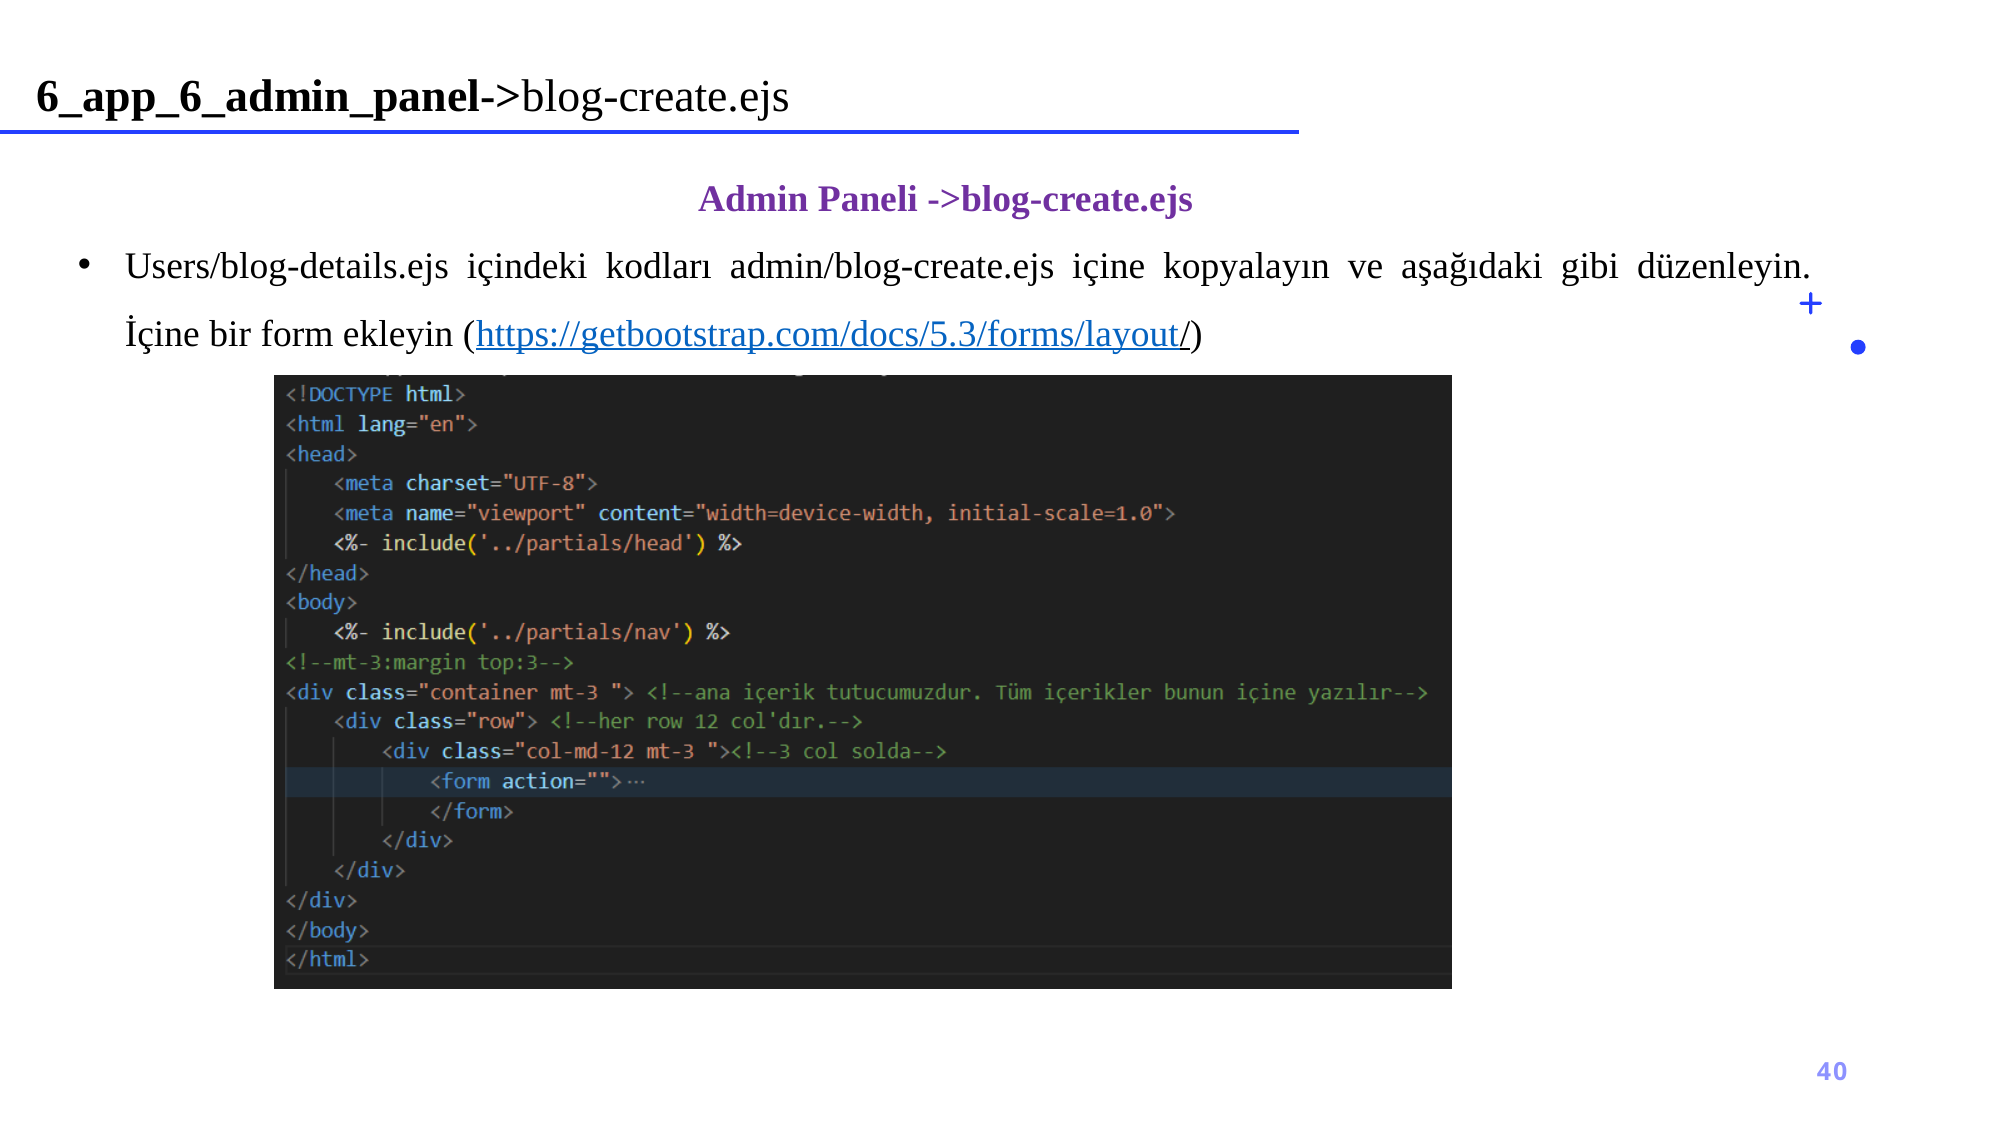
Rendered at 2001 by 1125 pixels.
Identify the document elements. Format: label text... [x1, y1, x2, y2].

slide_number 40 [1412, 1042, 1863, 1103]
picture [274, 375, 1452, 989]
text_box 6_app_6_admin_panel->blog-create.ejs [21, 34, 1927, 129]
list Admin Paneli ->blog-create.ejs Users/blog-details.ejs içindeki kodları admin/blog-create.ejs içine kopyalayın ve aşağıdaki gibi düzenleyin. İçine bir form ekleyin (https://getbootstrap.com/docs/5.3/forms/layout/) [62, 143, 1829, 1006]
